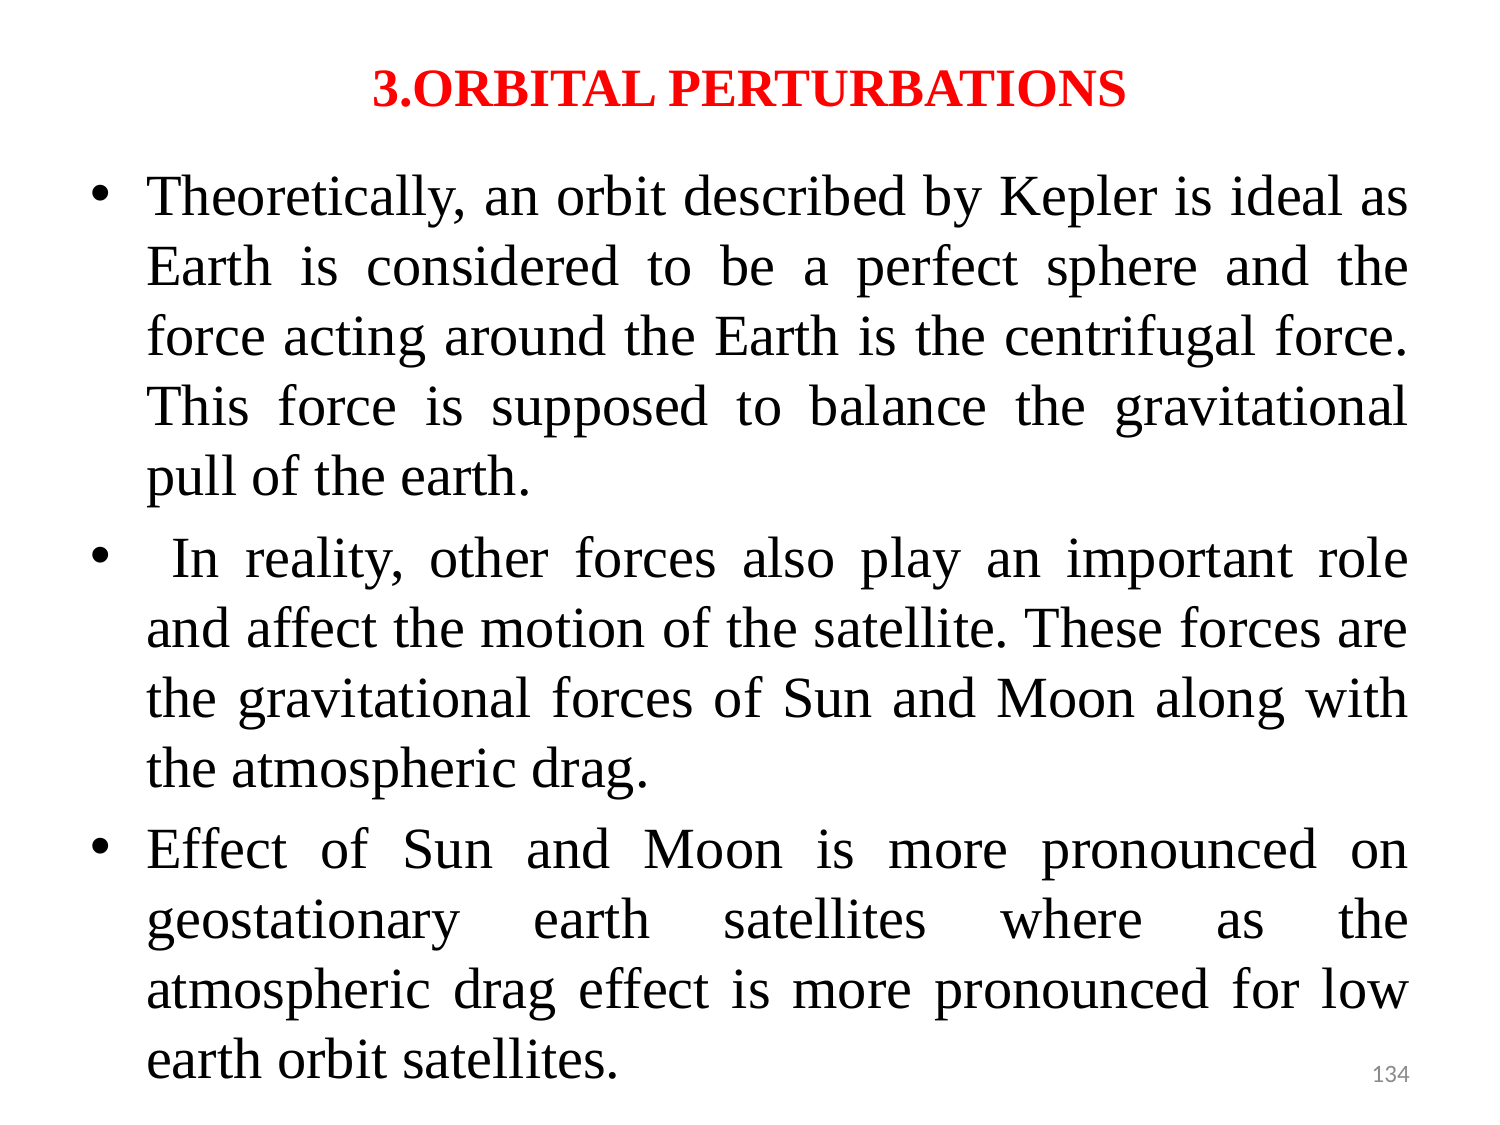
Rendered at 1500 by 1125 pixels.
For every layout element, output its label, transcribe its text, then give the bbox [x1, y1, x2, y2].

title 3.ORBITAL PERTURBATIONS [75, 45, 1425, 125]
list Theoretically, an orbit described by Kepler is ideal as Earth is considered to be a perfect sphere and the force acting around the Earth is the centrifugal force. This force is supposed to balance the gravitational pull of the earth. In reality, other forces also play an important role and affect the motion of the satellite. These forces are the gravitational forces of Sun and Moon along with the atmospheric drag. Effect of Sun and Moon is more pronounced on geostationary earth satellites where as the atmospheric drag effect is more pronounced for low earth orbit satellites. [75, 149, 1425, 1005]
slide_number 134 [1074, 1042, 1425, 1103]
